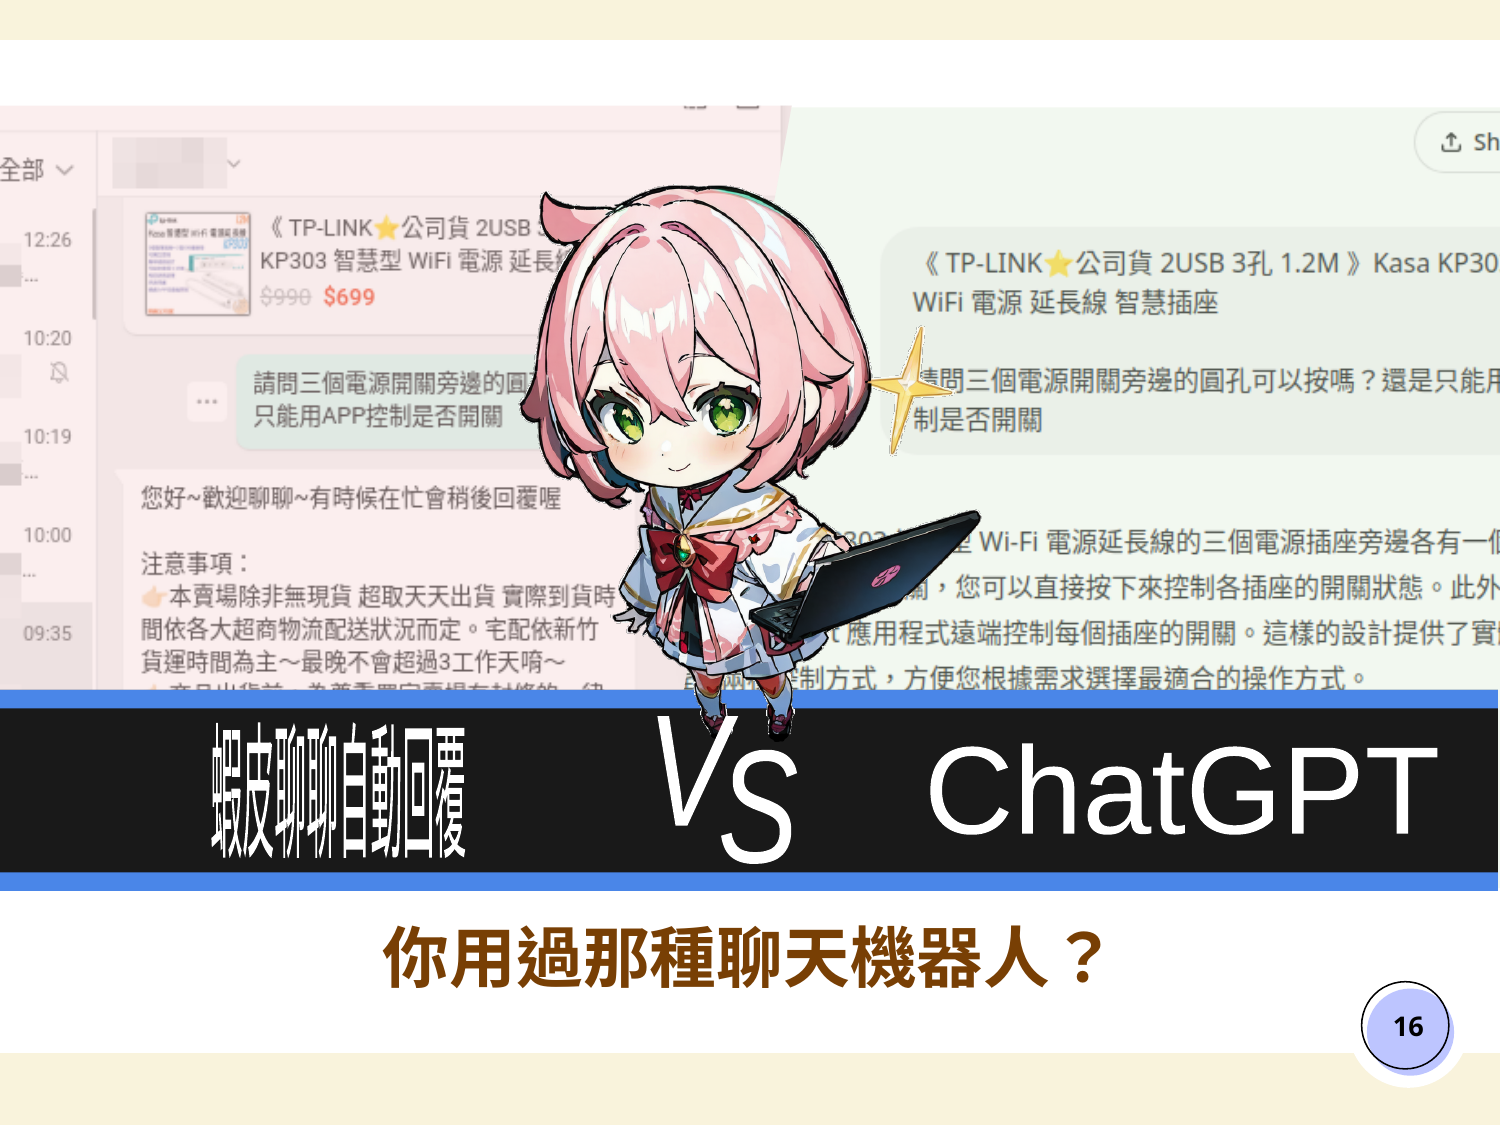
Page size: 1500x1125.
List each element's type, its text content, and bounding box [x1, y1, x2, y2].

slide_number ‹#› [1363, 984, 1454, 1071]
title 你用過那種聊天機器人？ [117, 908, 1383, 1011]
picture [0, 105, 1500, 887]
